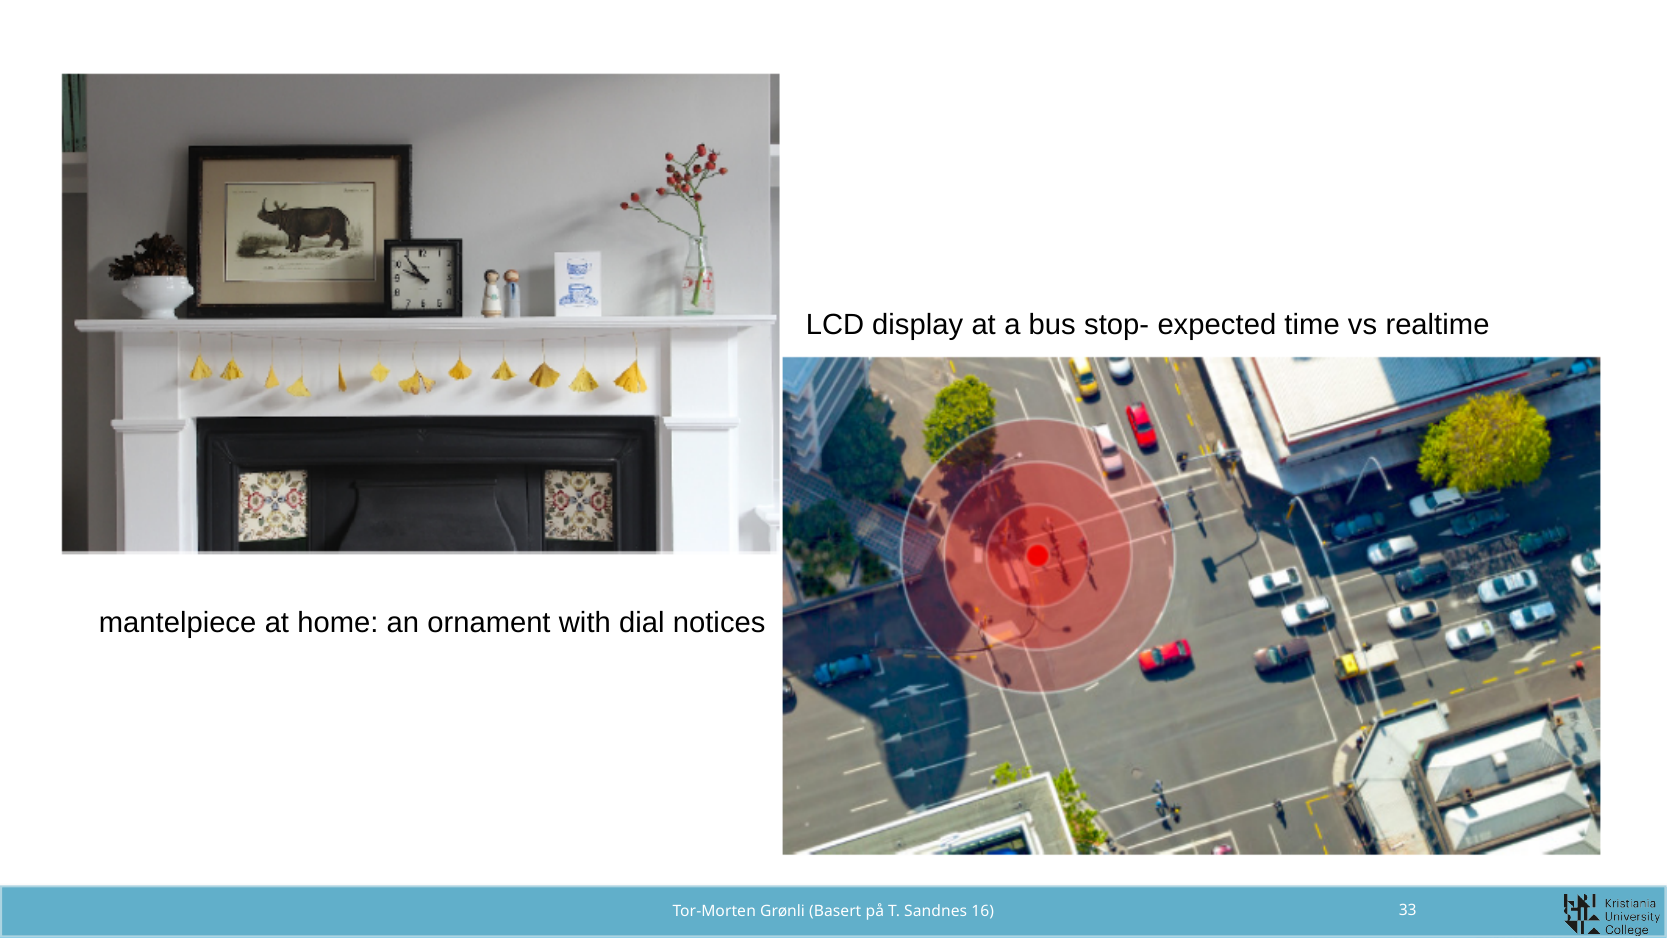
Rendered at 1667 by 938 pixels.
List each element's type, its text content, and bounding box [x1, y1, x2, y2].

footer Tor-Morten Grønli (Basert på T. Sandnes 16) [583, 885, 1083, 936]
slide_number 33 [1148, 885, 1432, 936]
picture [56, 71, 1611, 866]
picture [1564, 894, 1660, 936]
